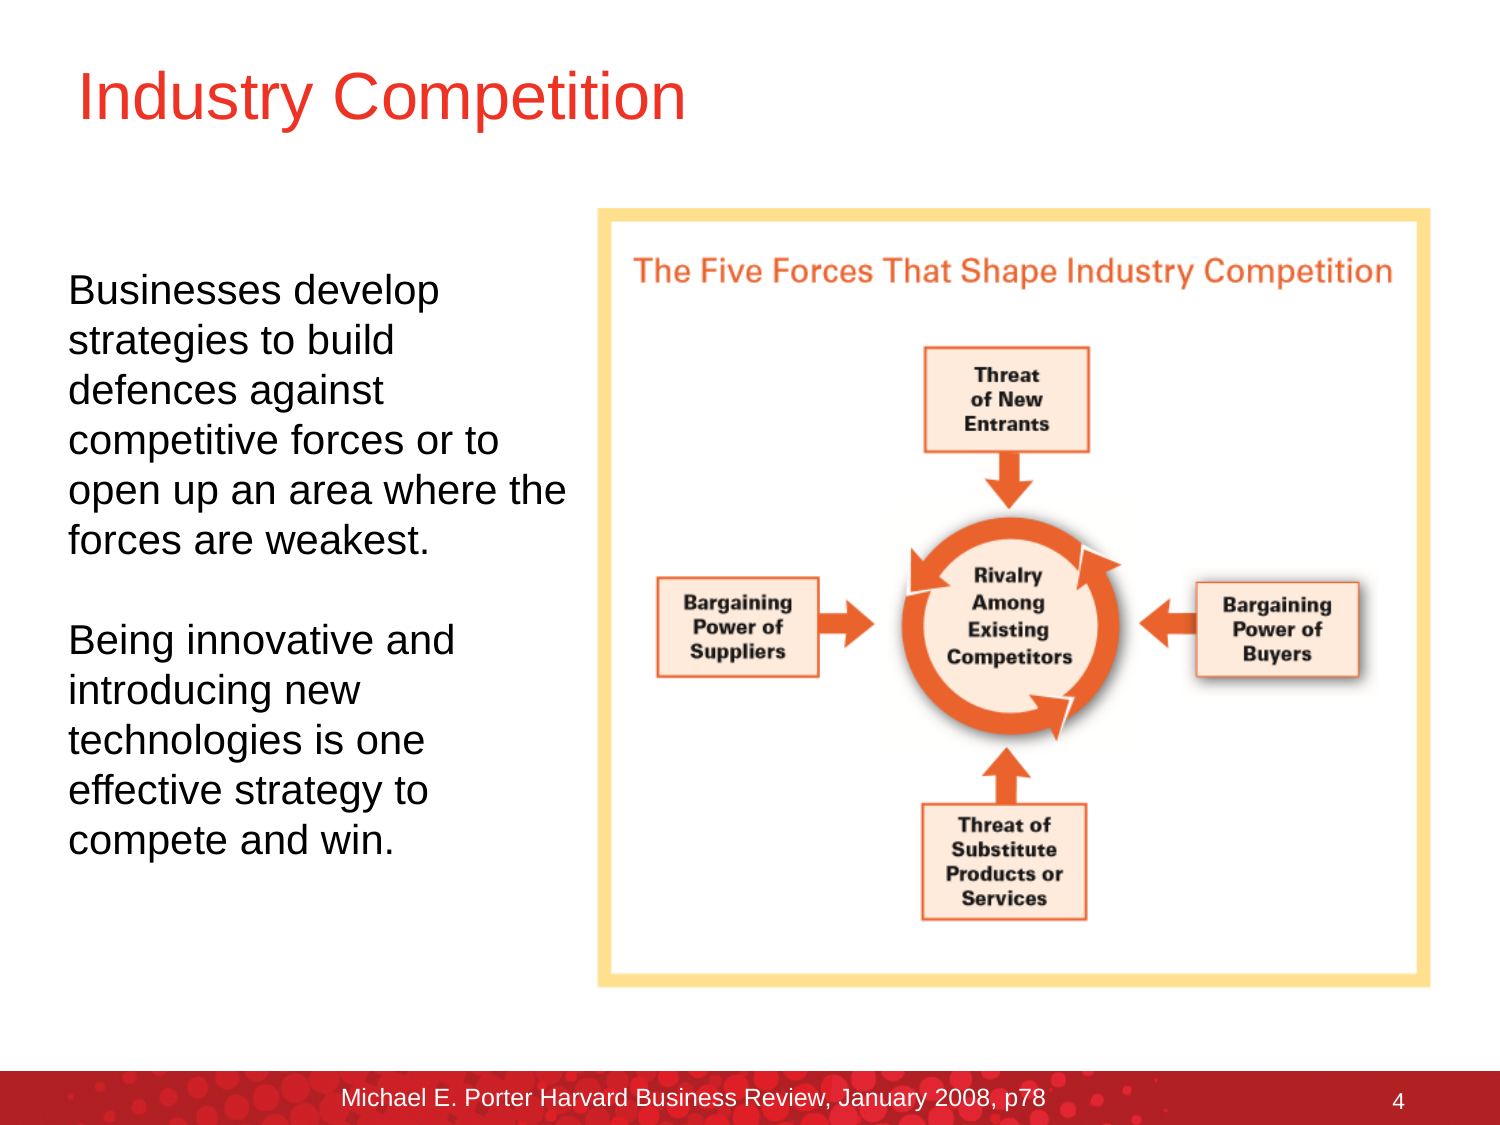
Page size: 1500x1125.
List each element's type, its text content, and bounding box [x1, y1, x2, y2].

text_box [88, 66, 119, 107]
text_box Businesses develop strategies to build defences against competitive forces or to open up an area where the forces are weakest. Being innovative and introducing new technologies is one effective strategy to compete and win. y [53, 255, 585, 1016]
title Industry Competition [62, 45, 1413, 197]
text_box Michael E. Porter Harvard Business Review, January 2008, p78 [326, 1074, 1063, 1119]
picture [0, 1071, 1500, 1125]
picture [589, 196, 1444, 999]
slide_number 4 [1070, 1079, 1421, 1115]
